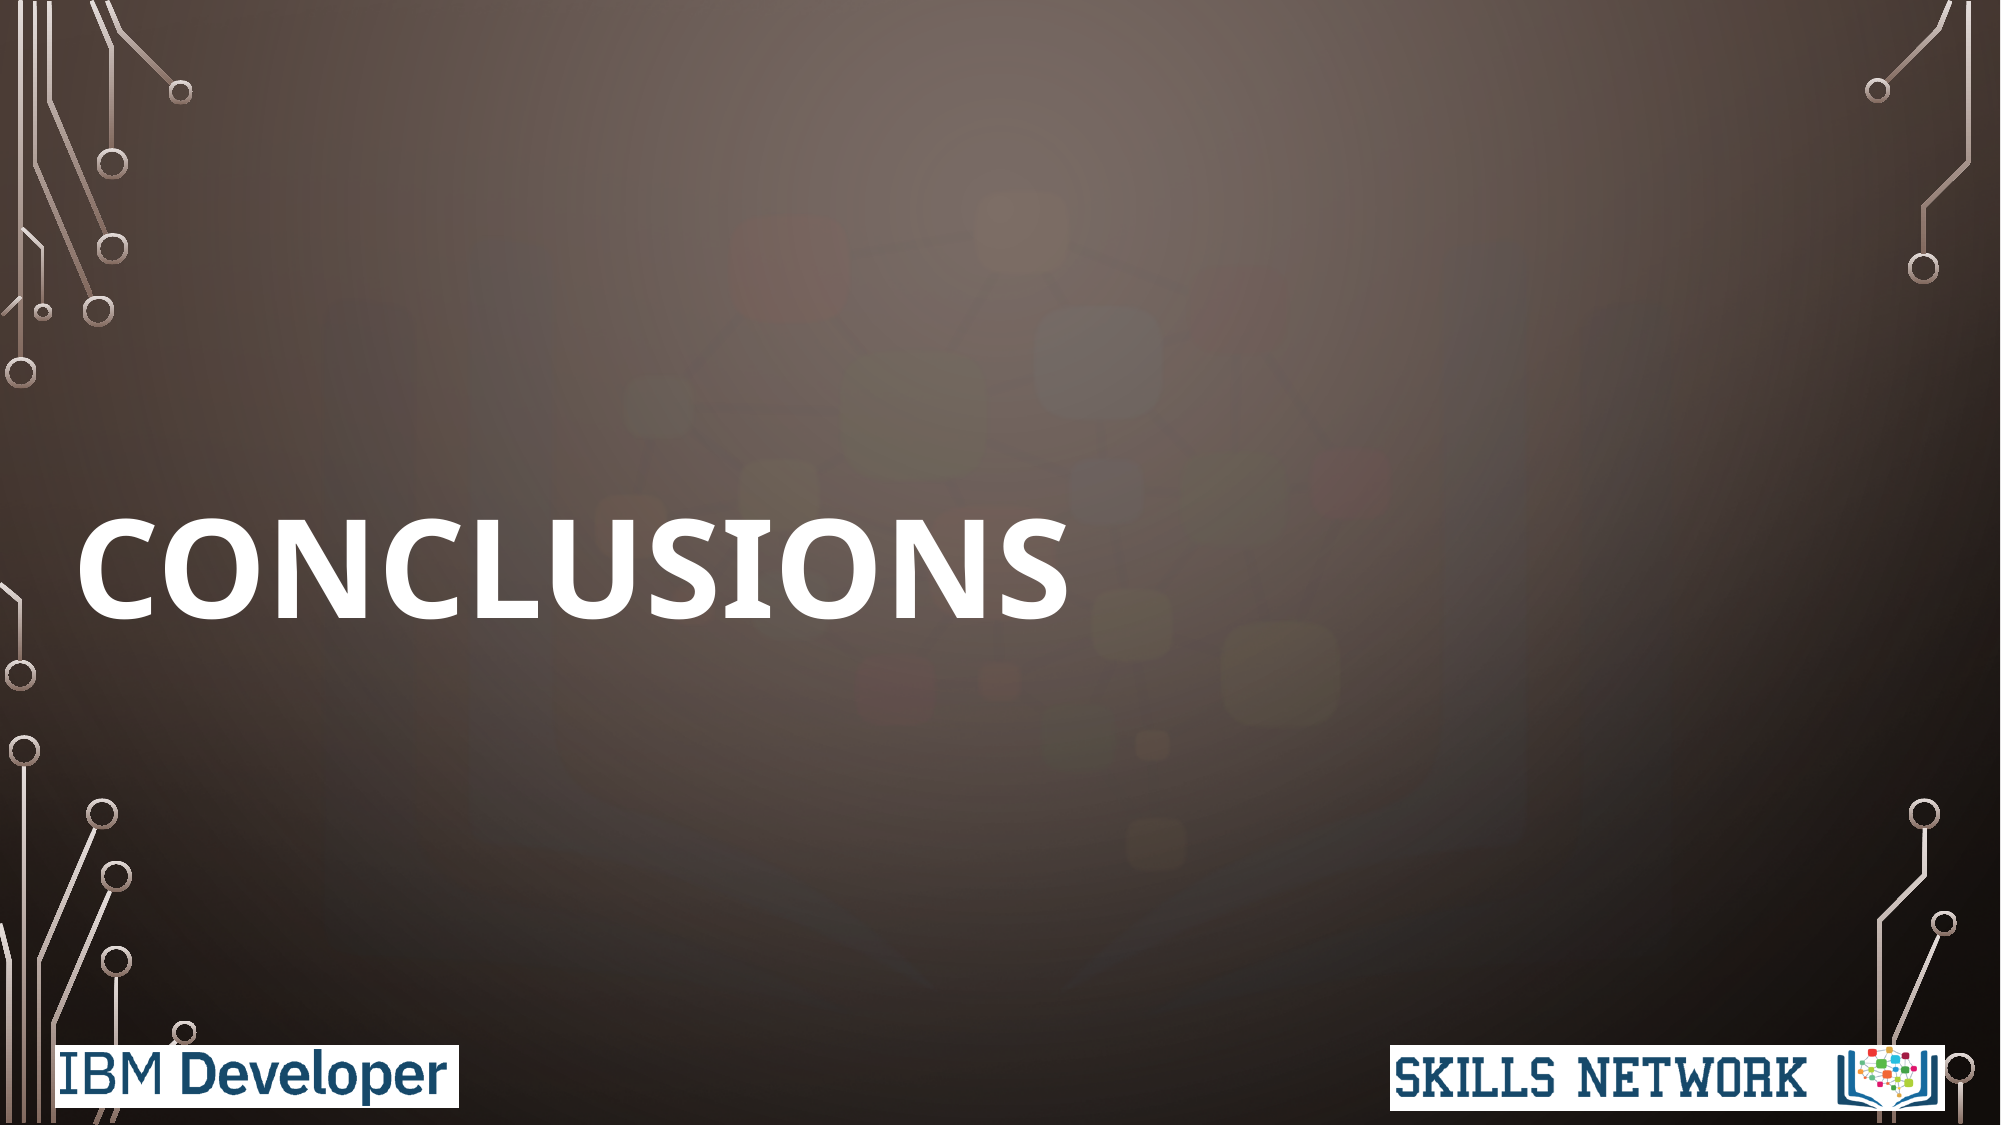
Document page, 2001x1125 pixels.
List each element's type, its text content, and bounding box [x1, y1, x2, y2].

text_box CONCLUSIONS [66, 480, 1935, 646]
picture [55, 1045, 459, 1108]
picture [1390, 1045, 1945, 1111]
